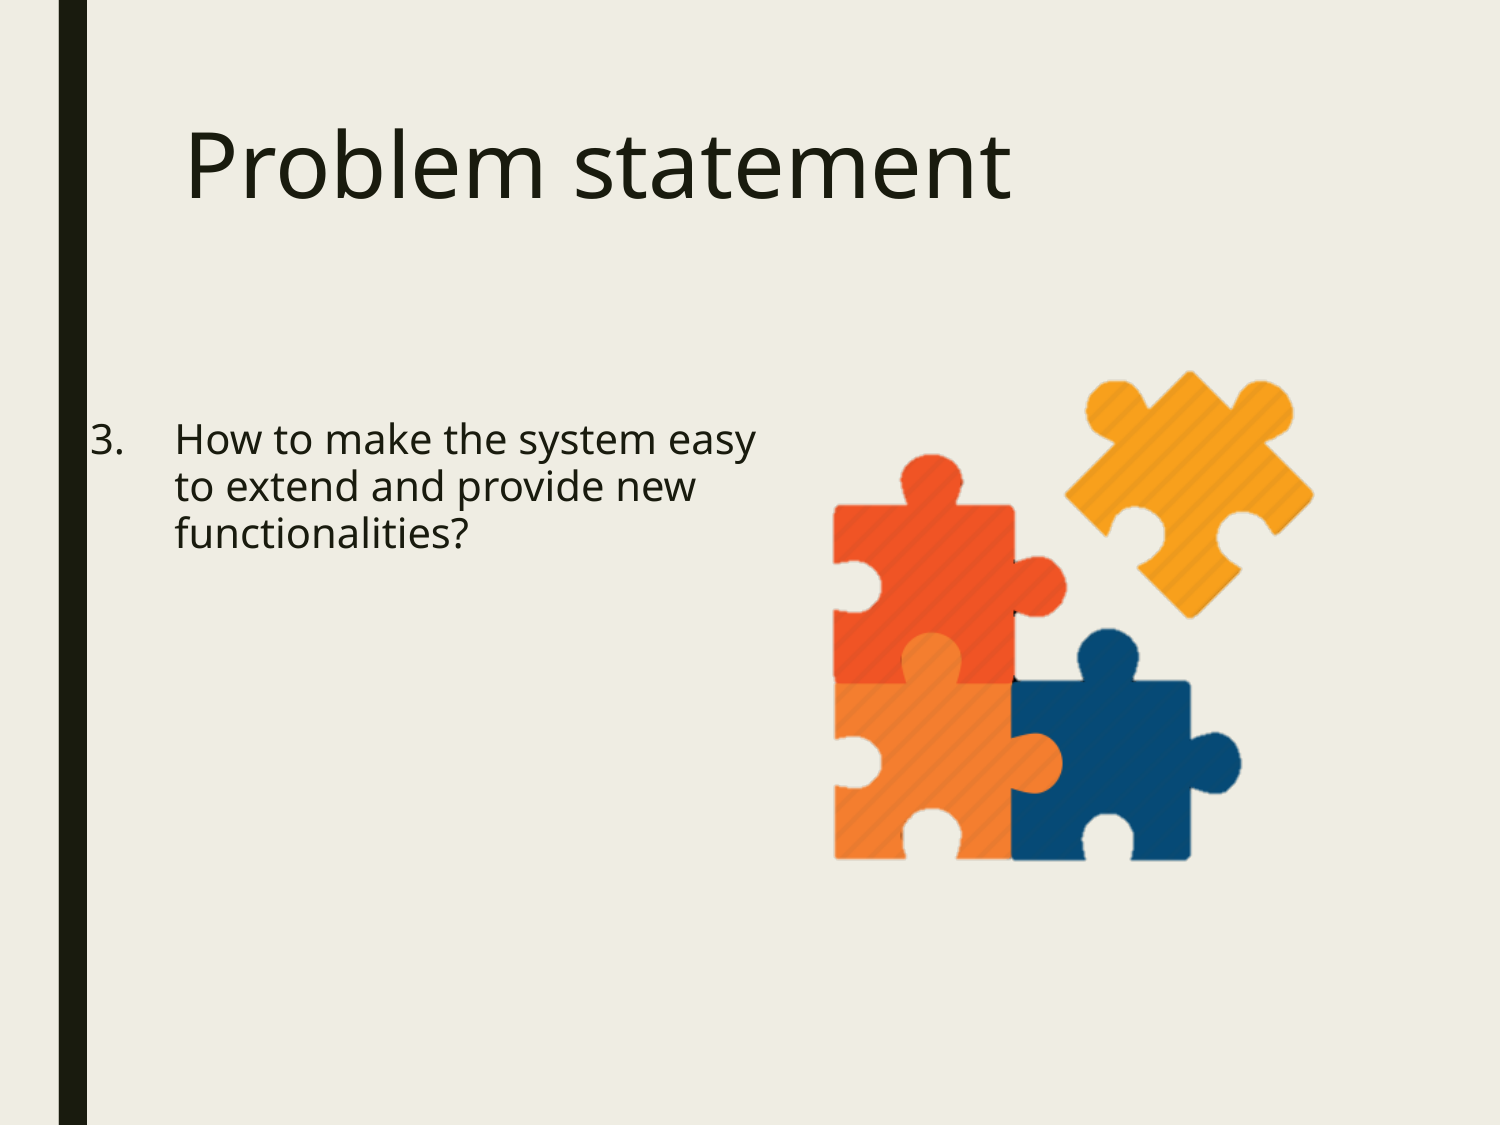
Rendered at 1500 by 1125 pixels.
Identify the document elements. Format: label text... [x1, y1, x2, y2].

title Problem statement [168, 112, 1351, 267]
list How to make the system easy to extend and provide new functionalities? [75, 262, 821, 1005]
picture [726, 267, 1424, 965]
